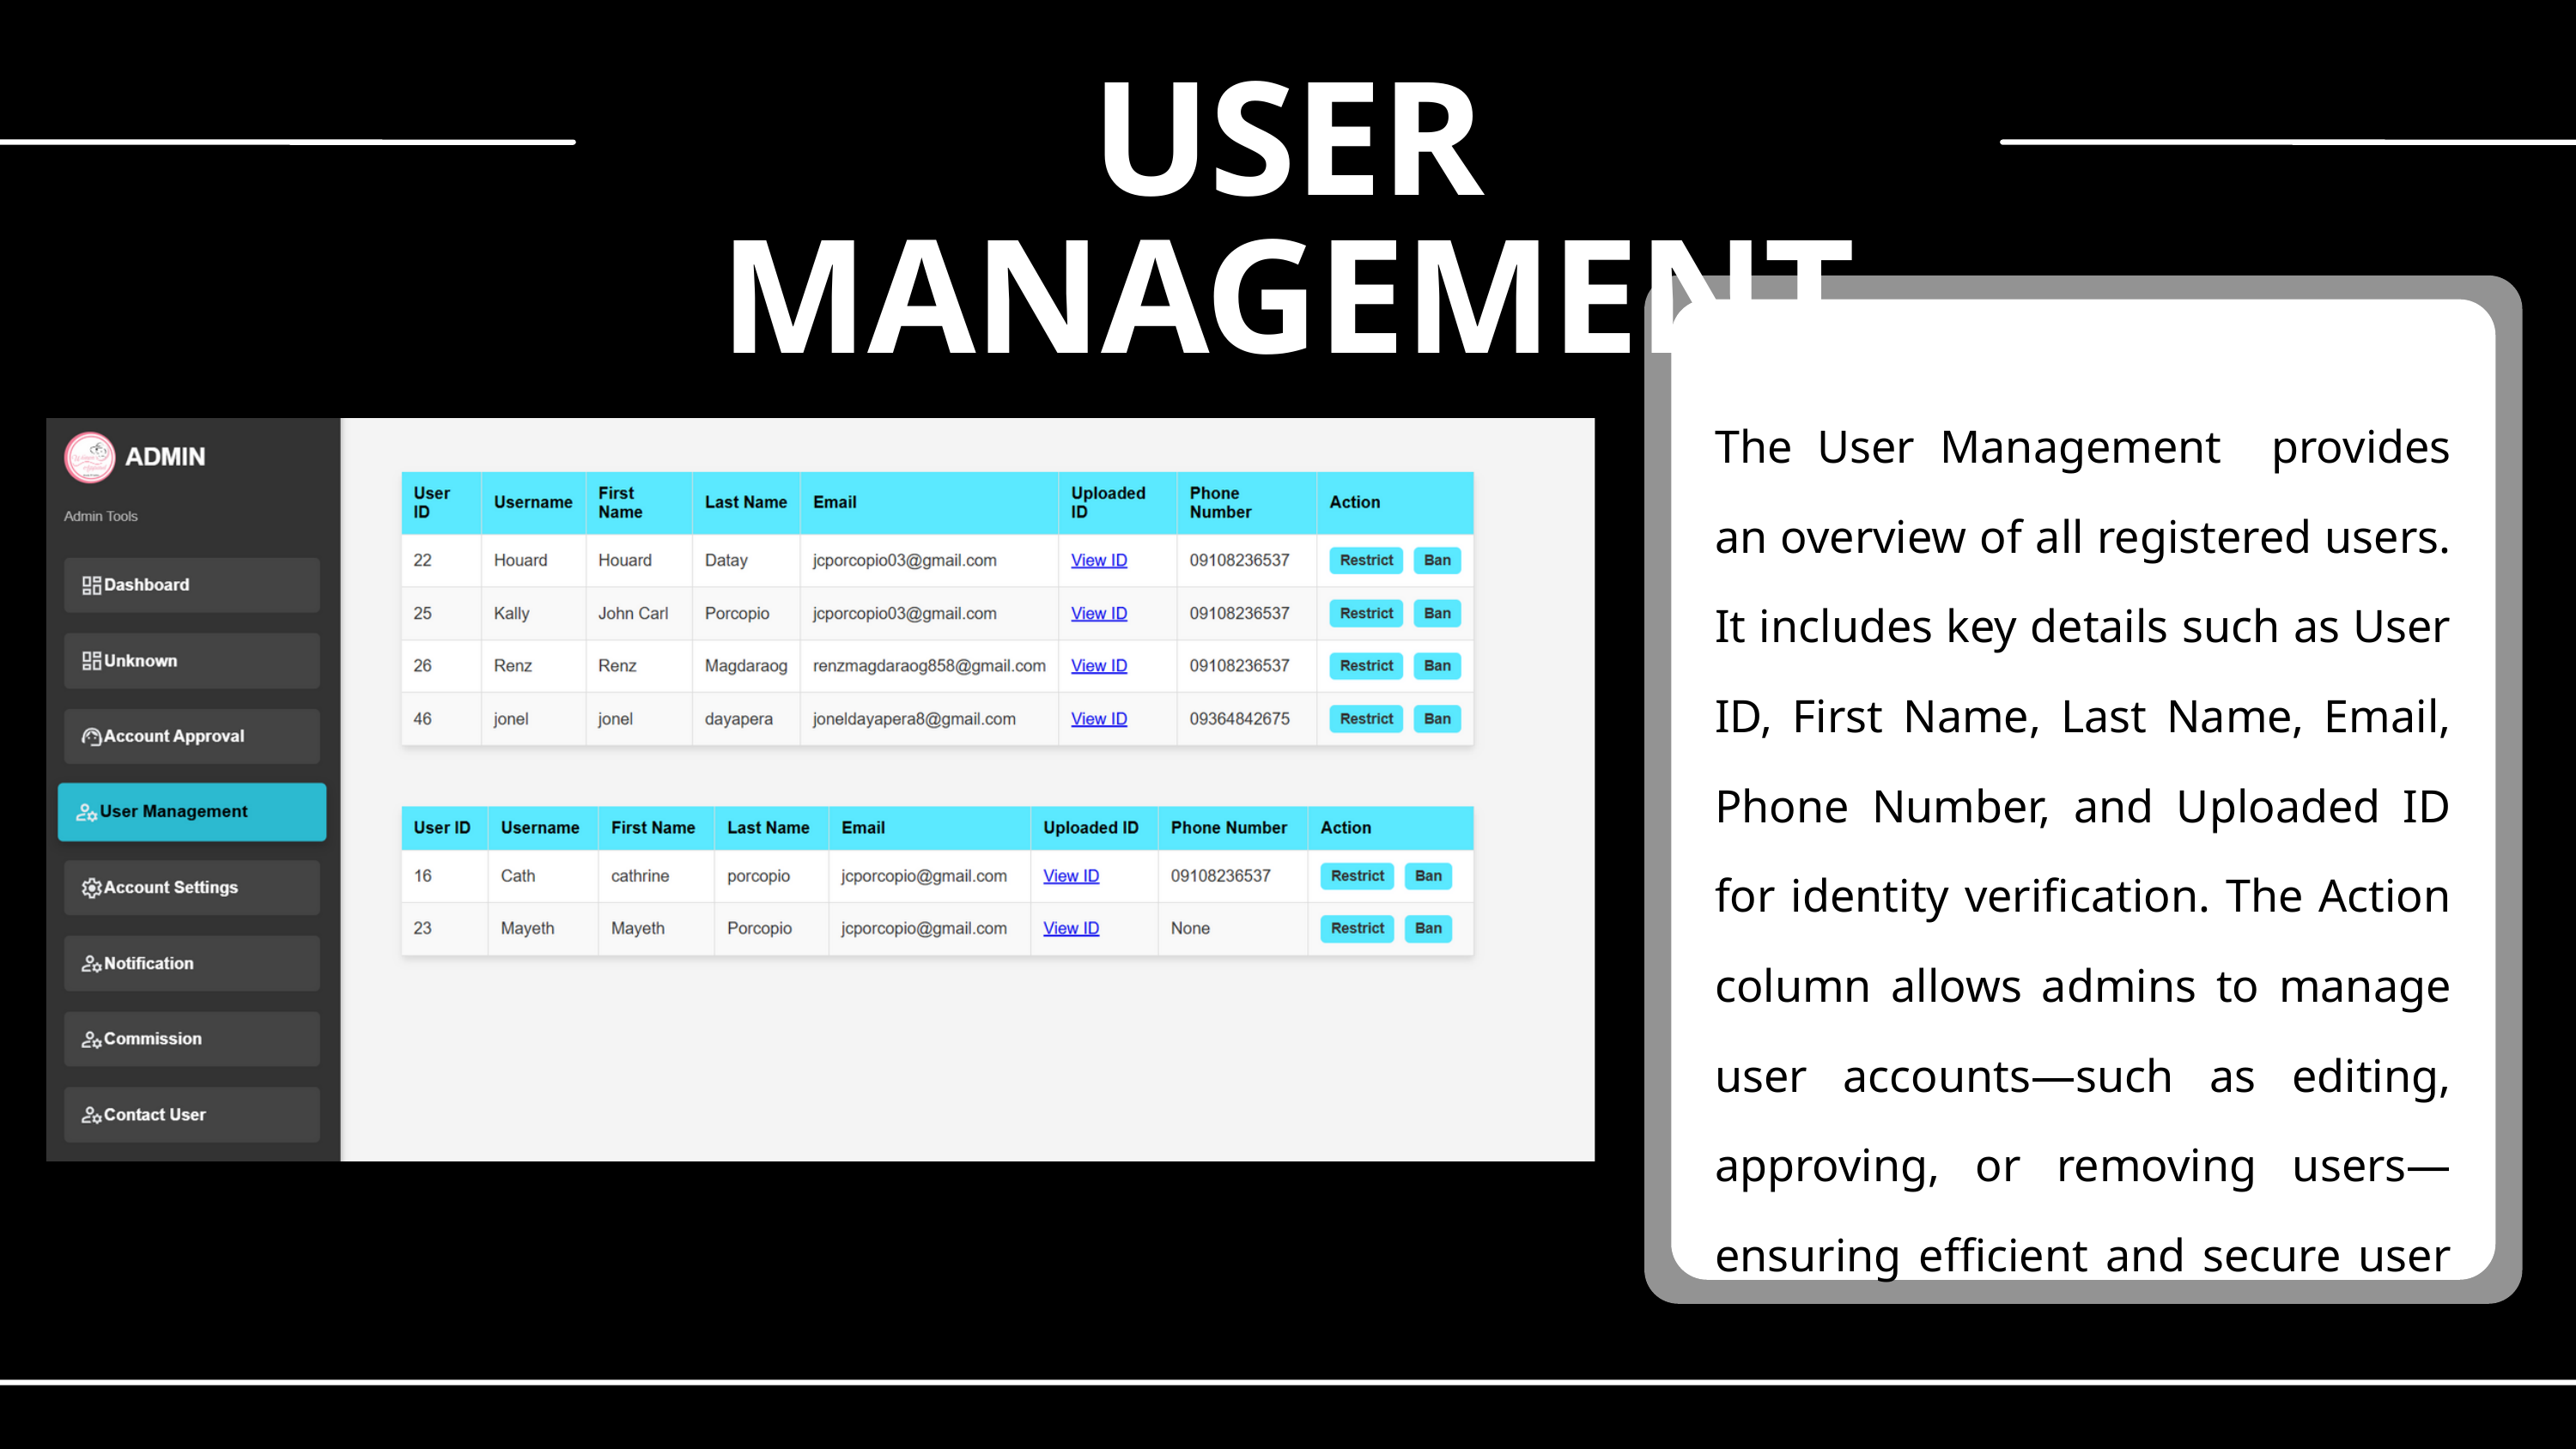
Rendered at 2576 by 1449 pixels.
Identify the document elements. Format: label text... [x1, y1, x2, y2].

text_box [46, 418, 1595, 1161]
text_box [1671, 299, 2496, 1280]
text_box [1643, 275, 2523, 1304]
text_box USER MANAGEMENT [519, 70, 2057, 385]
text_box The User Management provides an overview of all registered users. It includes key details such as User ID, First Name, Last Name, Email, Phone Number, and Uploaded ID for identity verification. The Action column allows admins to manage user accounts—such as editing, approving, or removing users—ensuring efficient and secure user administration. [1715, 1312, 2452, 1449]
